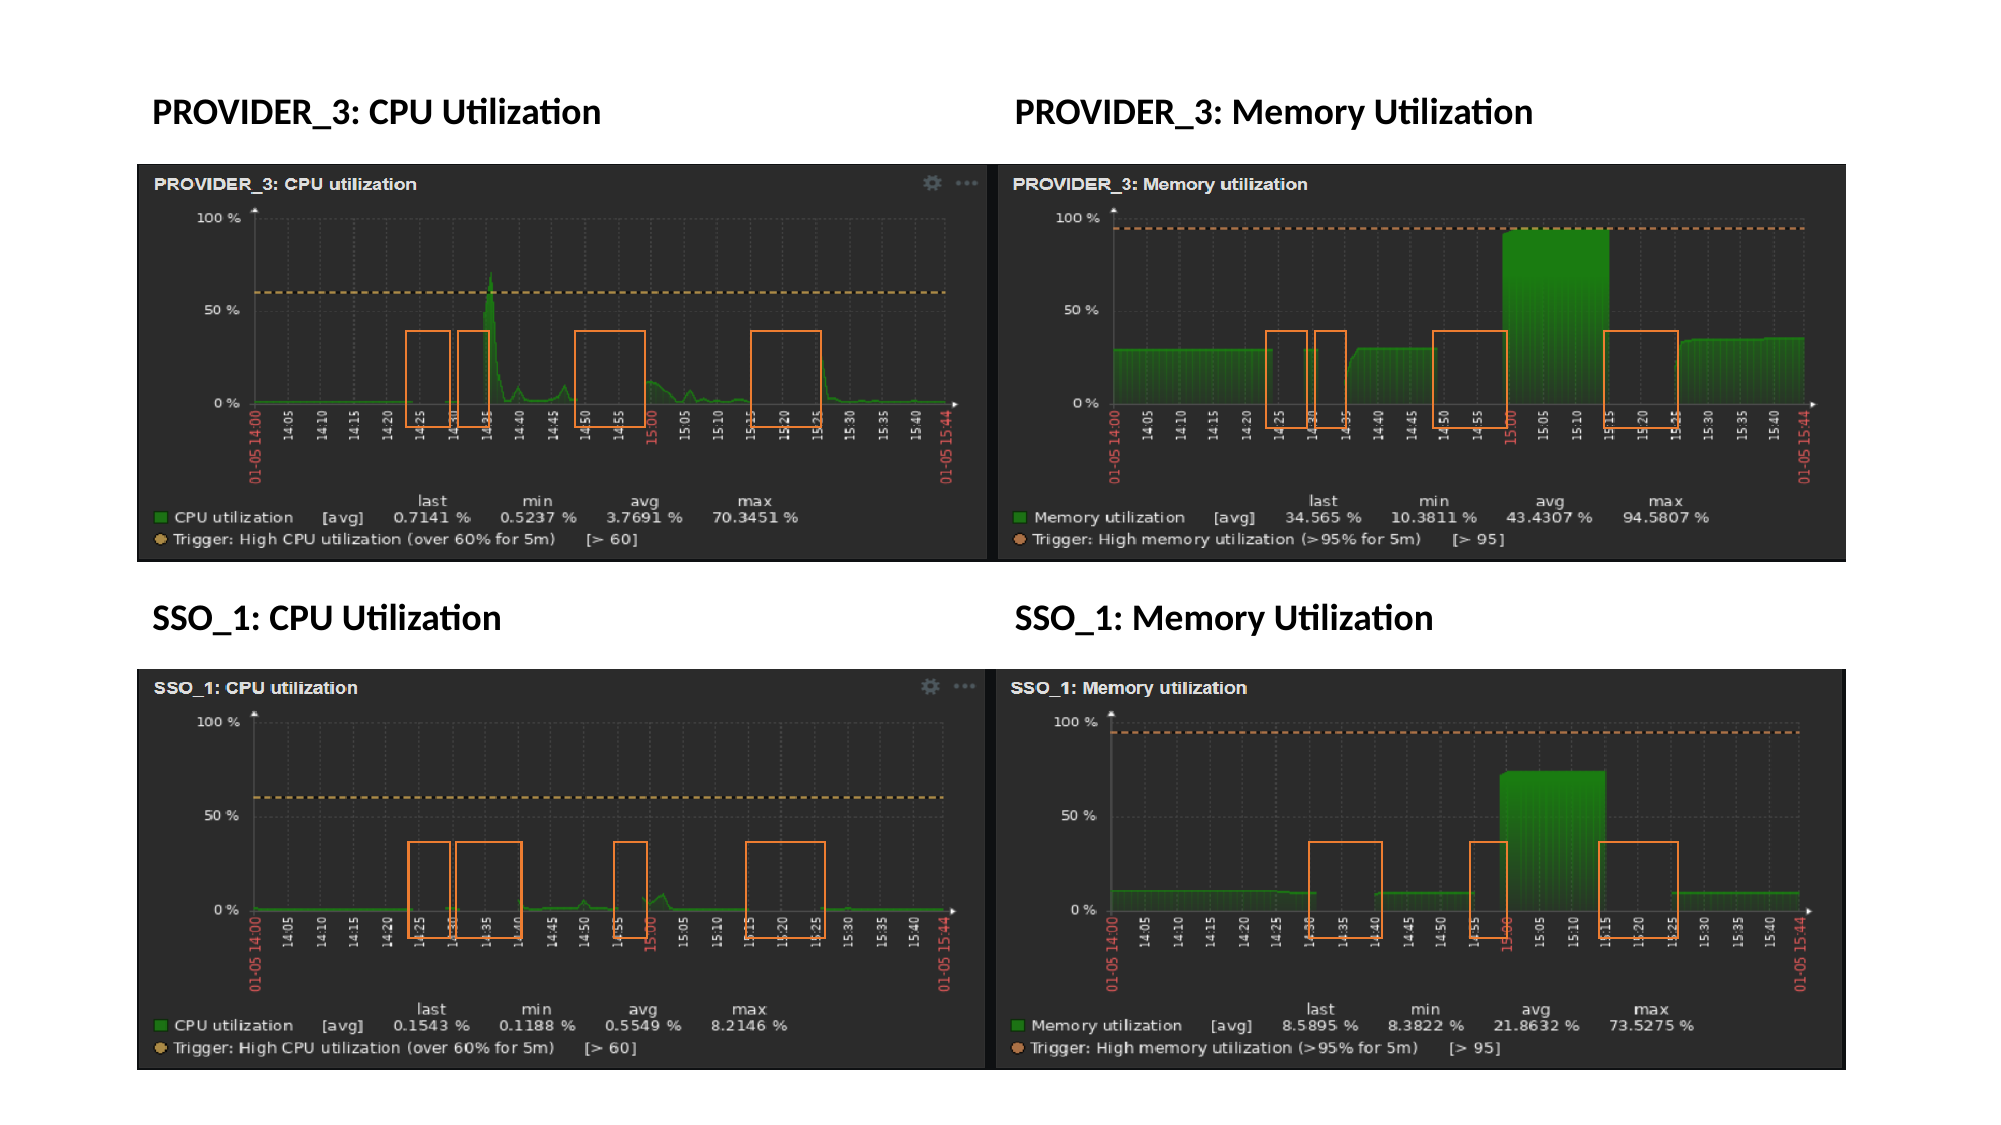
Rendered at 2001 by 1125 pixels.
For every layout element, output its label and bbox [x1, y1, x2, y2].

text_box [137, 79, 1863, 141]
picture [137, 164, 1846, 562]
text_box [137, 585, 1863, 646]
picture [137, 669, 1846, 1070]
